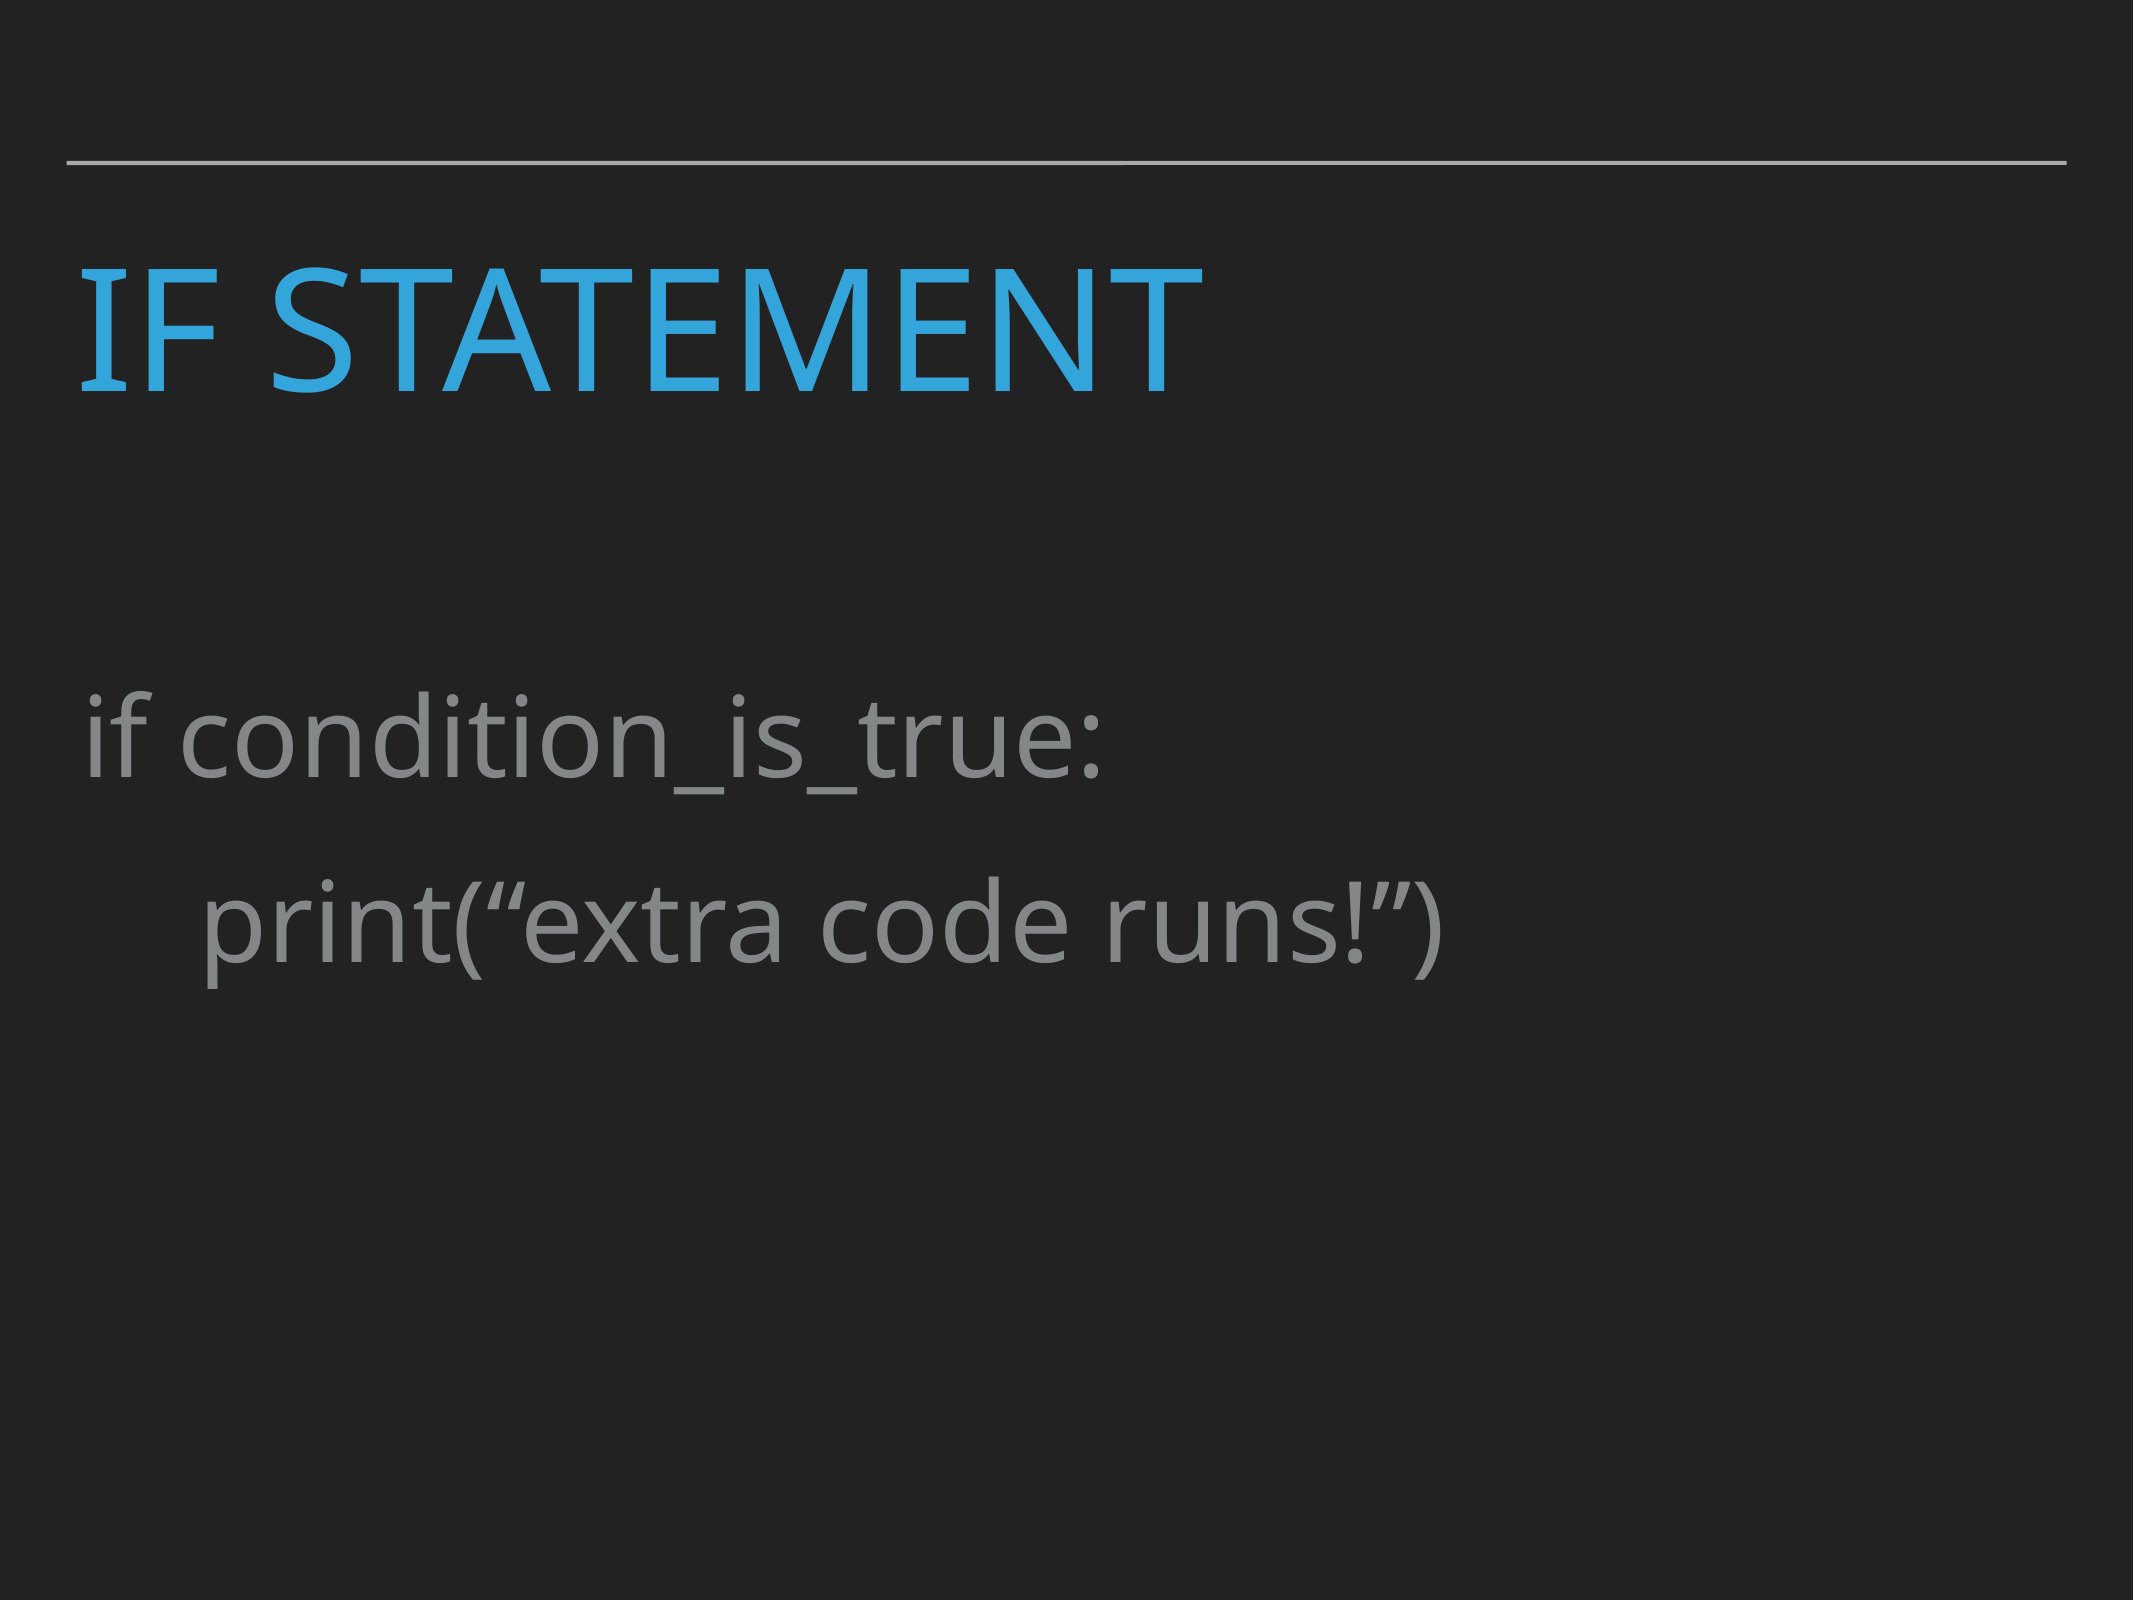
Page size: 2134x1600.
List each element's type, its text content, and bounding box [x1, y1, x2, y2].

text_box if condition_is_true: print(“extra code runs!”) [72, 656, 1970, 994]
title if Statement [66, 251, 2068, 445]
